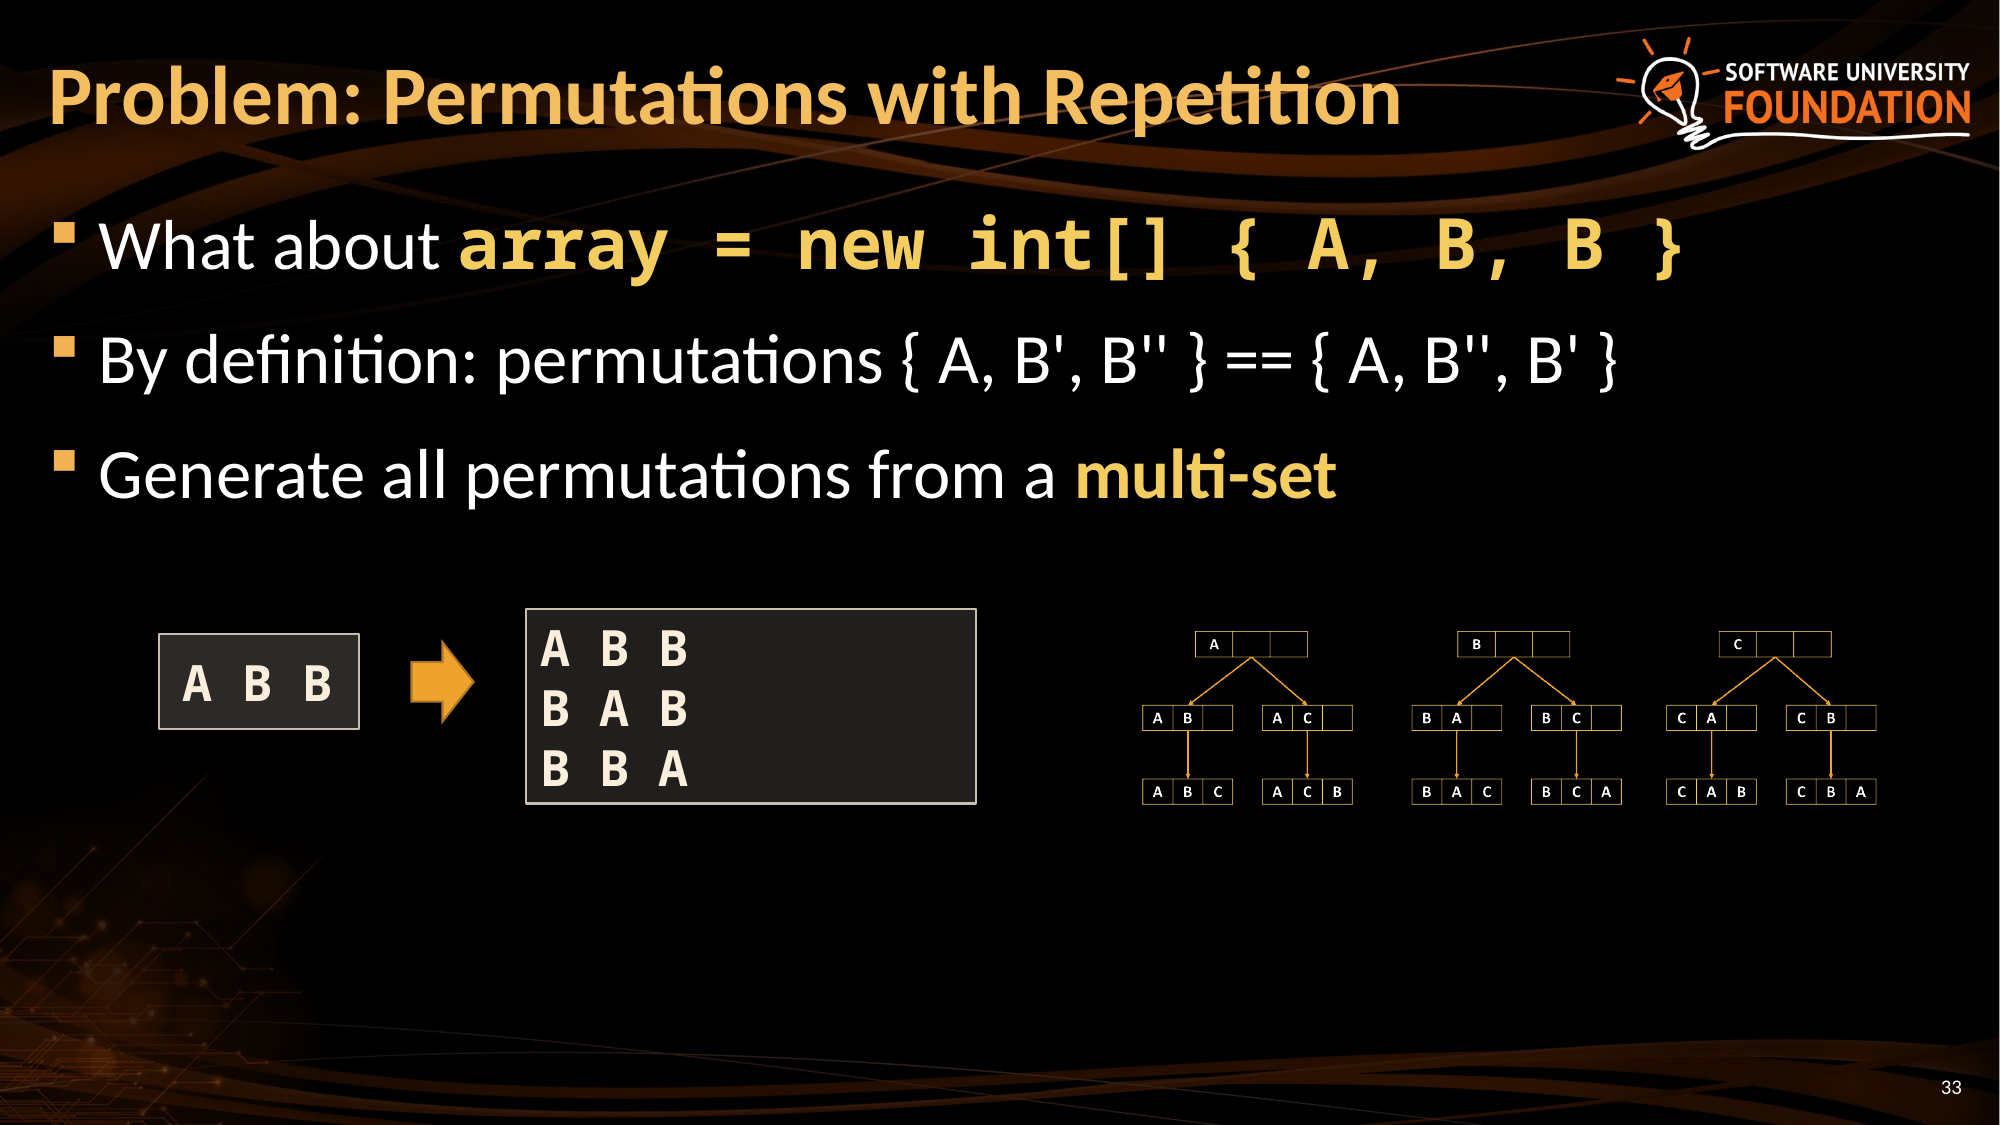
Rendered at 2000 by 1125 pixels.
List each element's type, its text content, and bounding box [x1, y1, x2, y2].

picture [0, 0, 2000, 1125]
title Problem: Permutations with Repetition [30, 6, 1602, 189]
text_box A B B [159, 633, 360, 729]
slide_number 33 [1897, 1070, 1968, 1103]
text_box A B B B A B B B A [525, 608, 976, 804]
list What about array = new int[] { A, B, B } By definition: permutations { A, B', B'' } == { A, B'', B' } Generate all permutations from a multi-set [31, 188, 1968, 1103]
text_box [410, 639, 475, 725]
